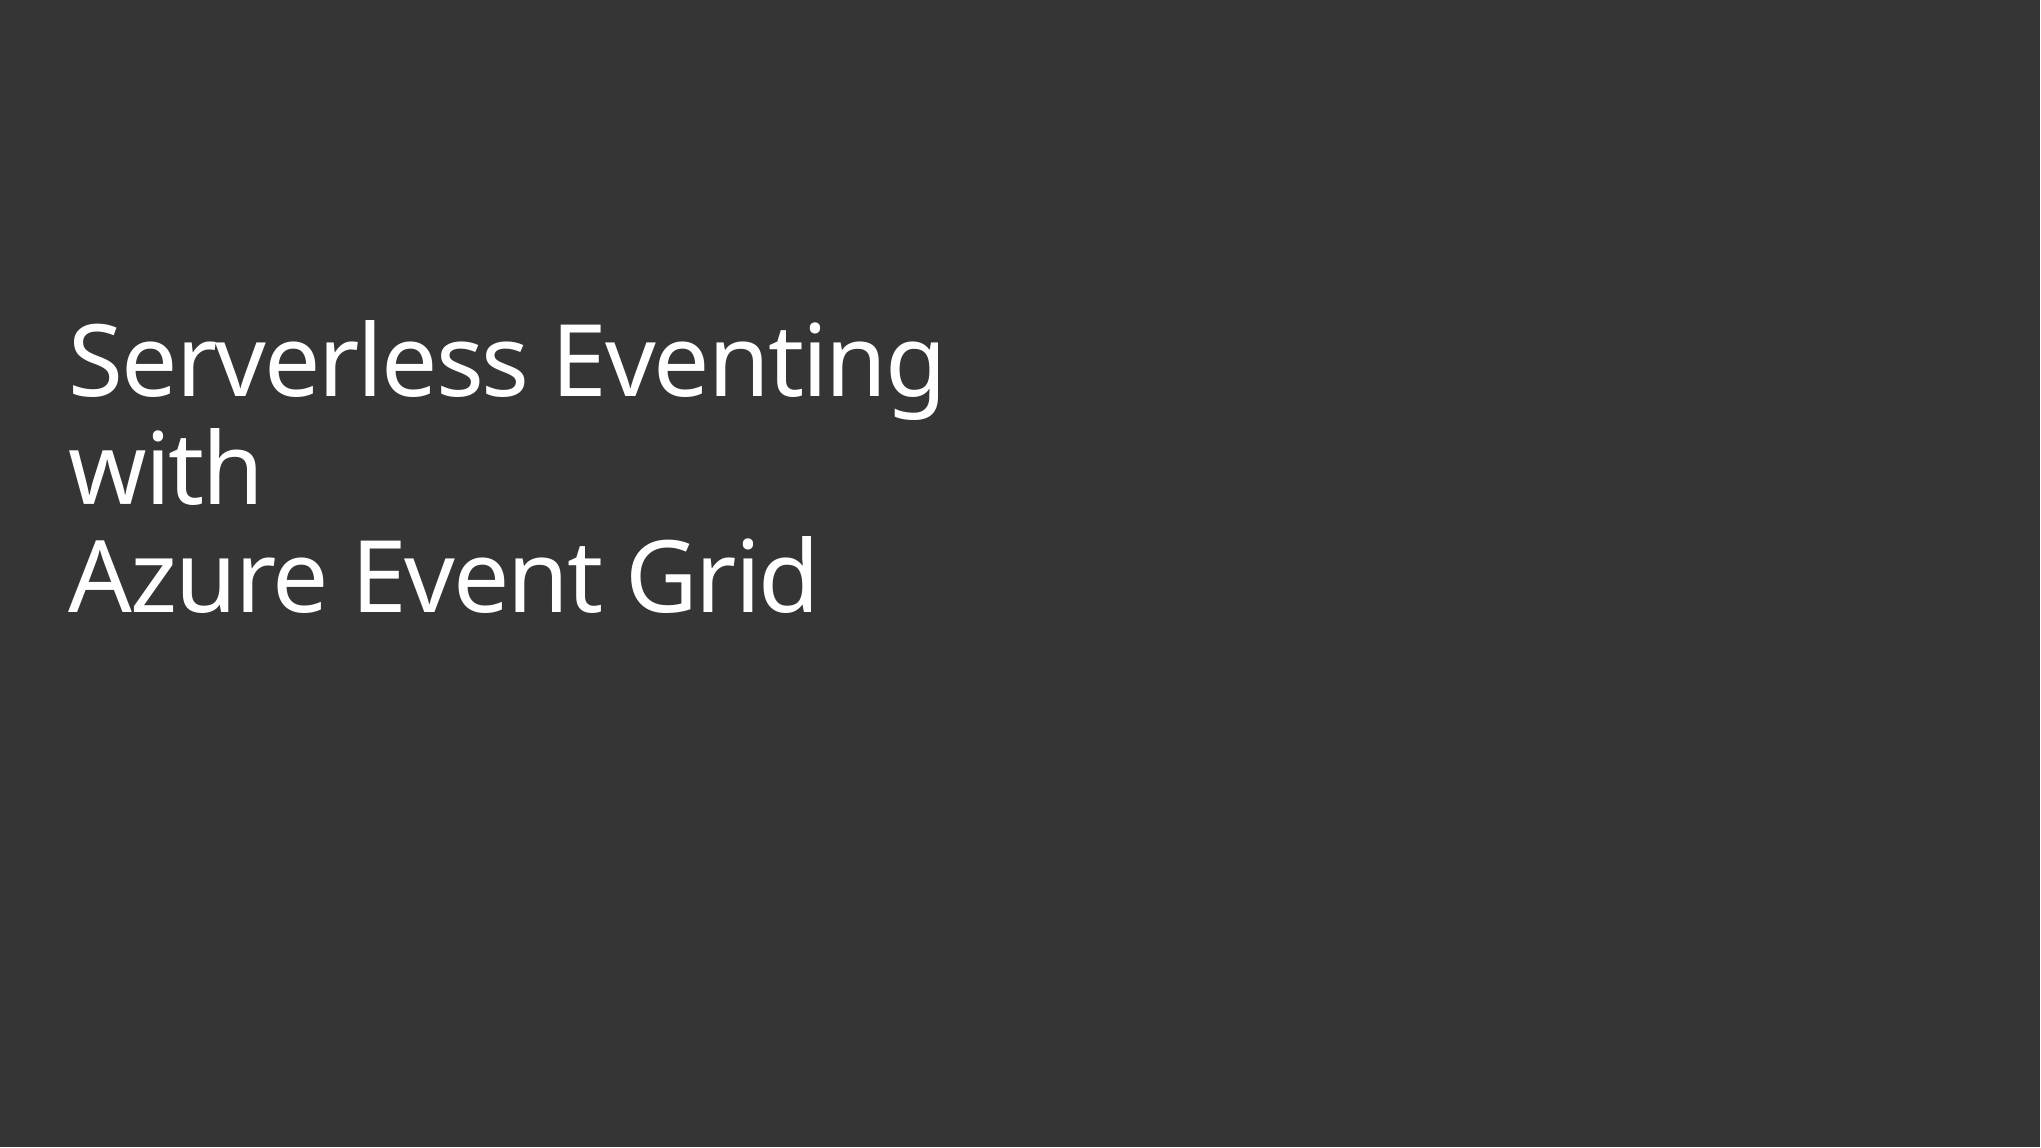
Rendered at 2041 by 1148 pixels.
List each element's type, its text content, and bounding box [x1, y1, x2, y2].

title Serverless Eventing with Azure Event Grid [45, 348, 1096, 649]
